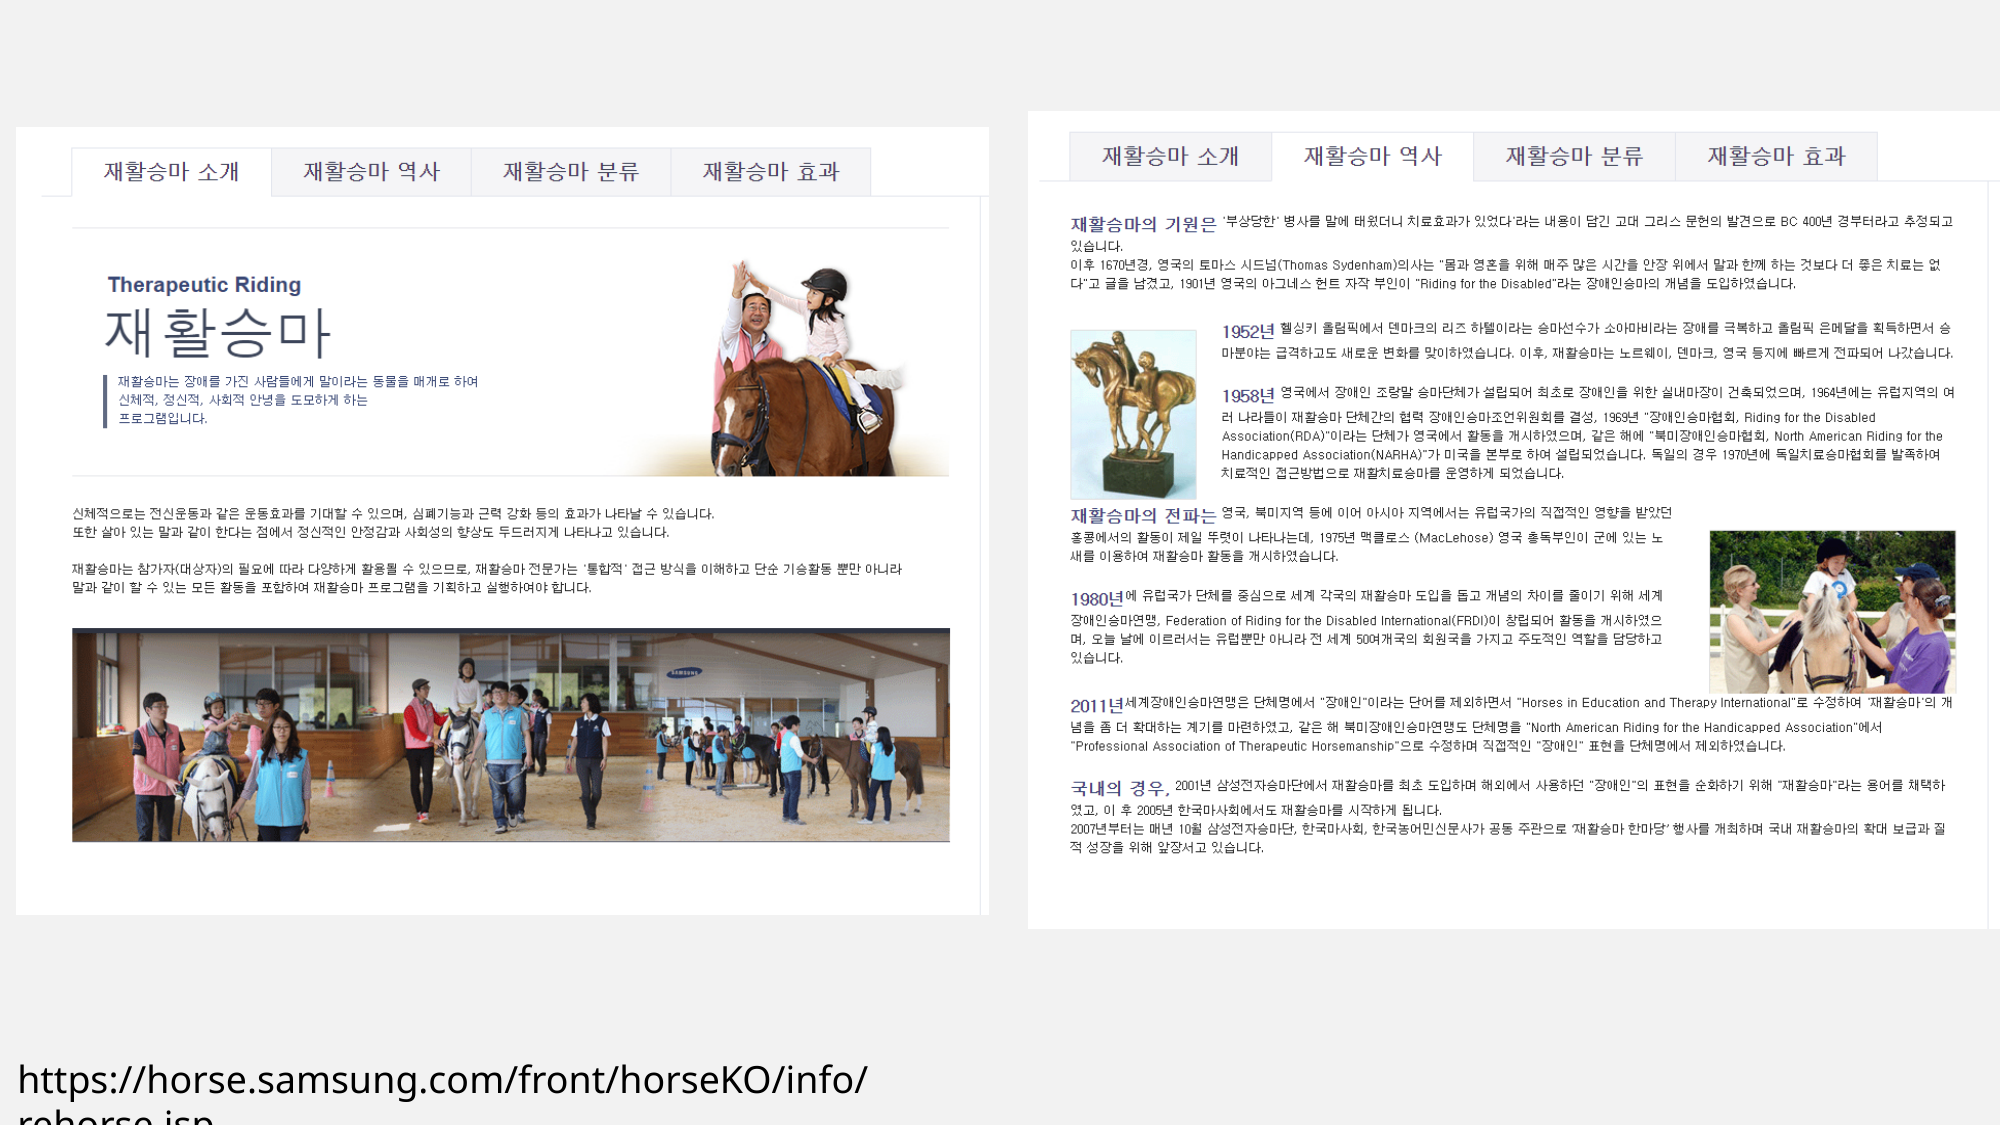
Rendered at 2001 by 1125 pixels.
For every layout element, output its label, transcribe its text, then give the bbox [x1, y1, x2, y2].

text_box https://horse.samsung.com/front/horseKO/info/rehorse.jsp [2, 1048, 1003, 1125]
picture [16, 127, 989, 915]
picture [1027, 111, 2000, 929]
